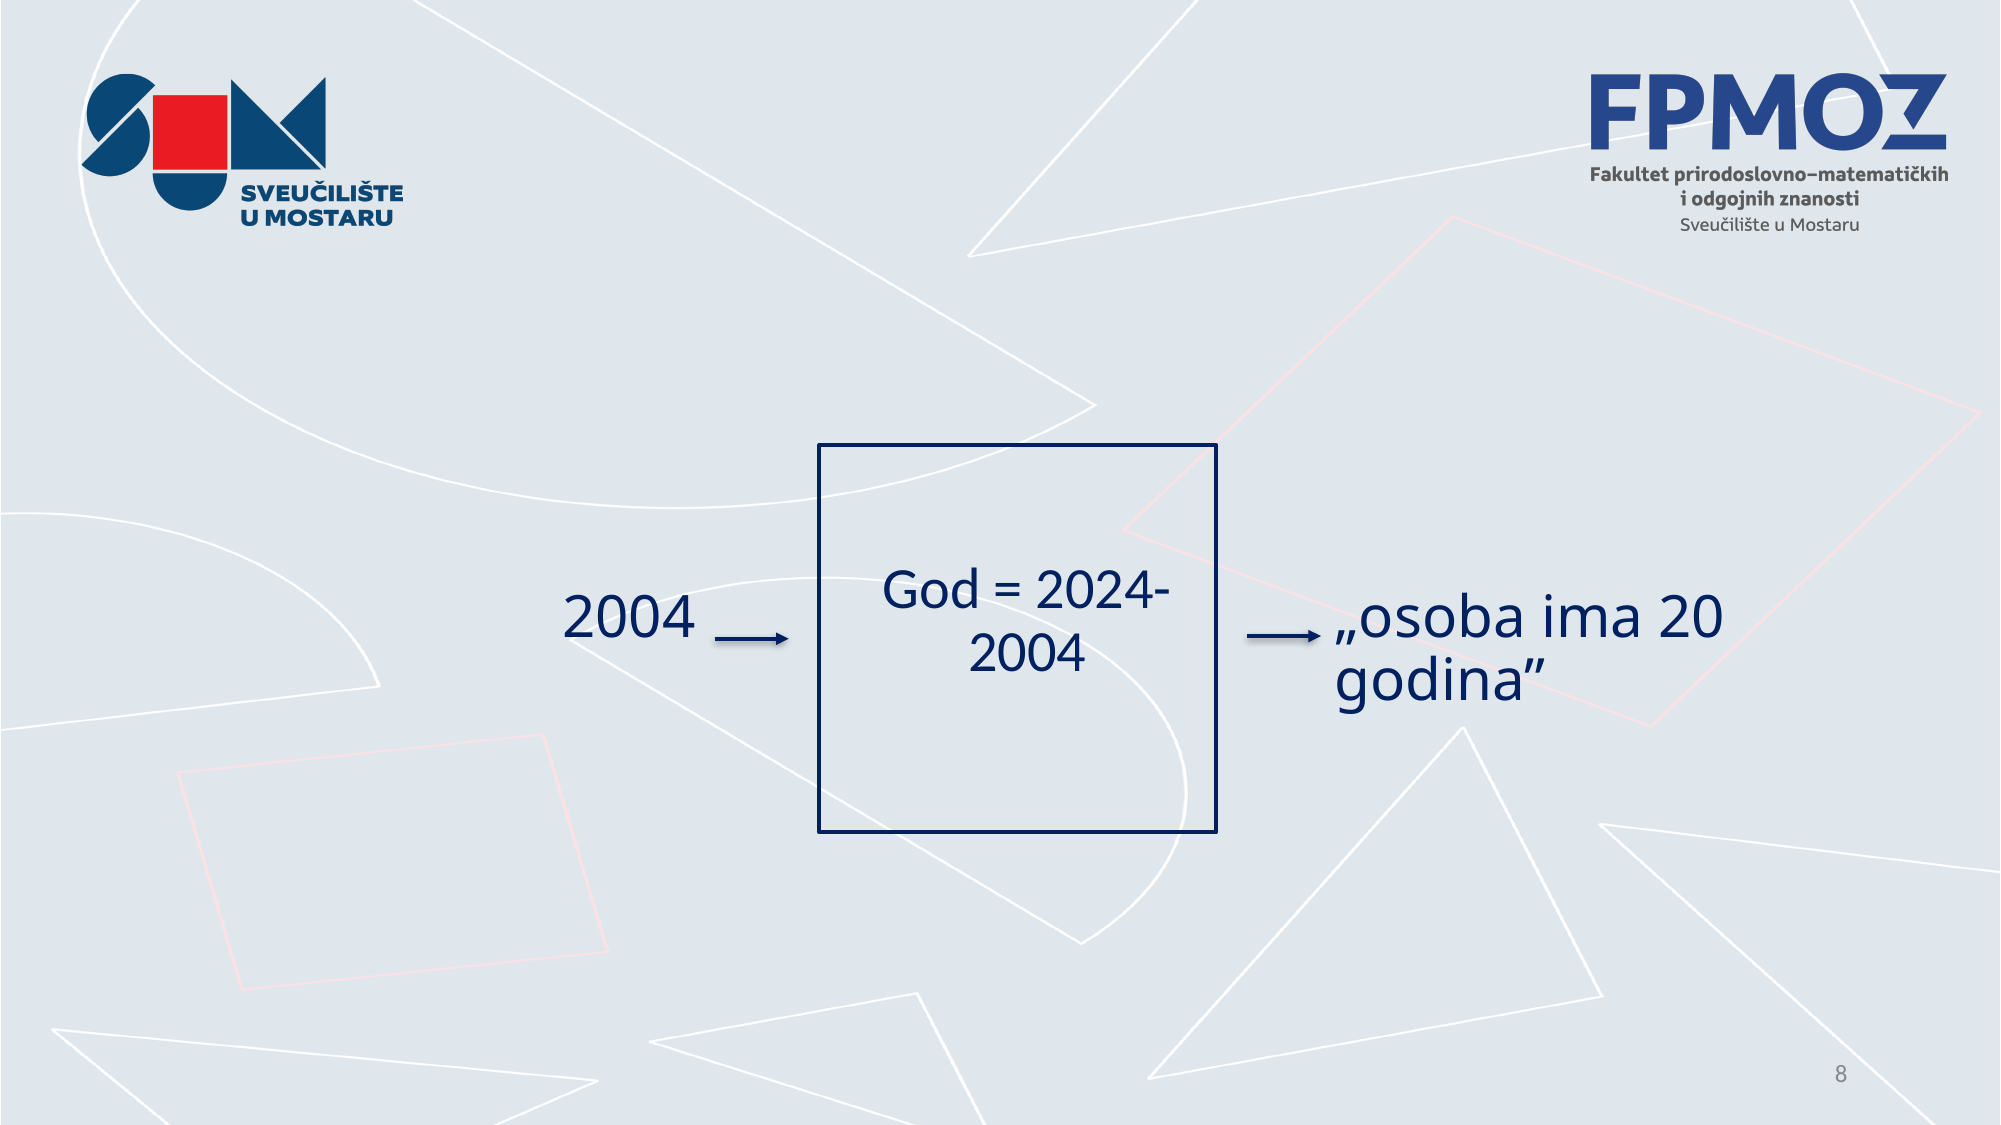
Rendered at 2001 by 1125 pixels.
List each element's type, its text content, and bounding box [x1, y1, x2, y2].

picture [79, 54, 407, 231]
text_box „osoba ima 20 godina” [1300, 579, 1926, 698]
text_box [817, 443, 1218, 834]
picture [1591, 73, 1948, 231]
list 2004 [528, 579, 901, 698]
slide_number 8 [1412, 1042, 1863, 1103]
text_box God = 2024-2004 [819, 550, 1217, 669]
